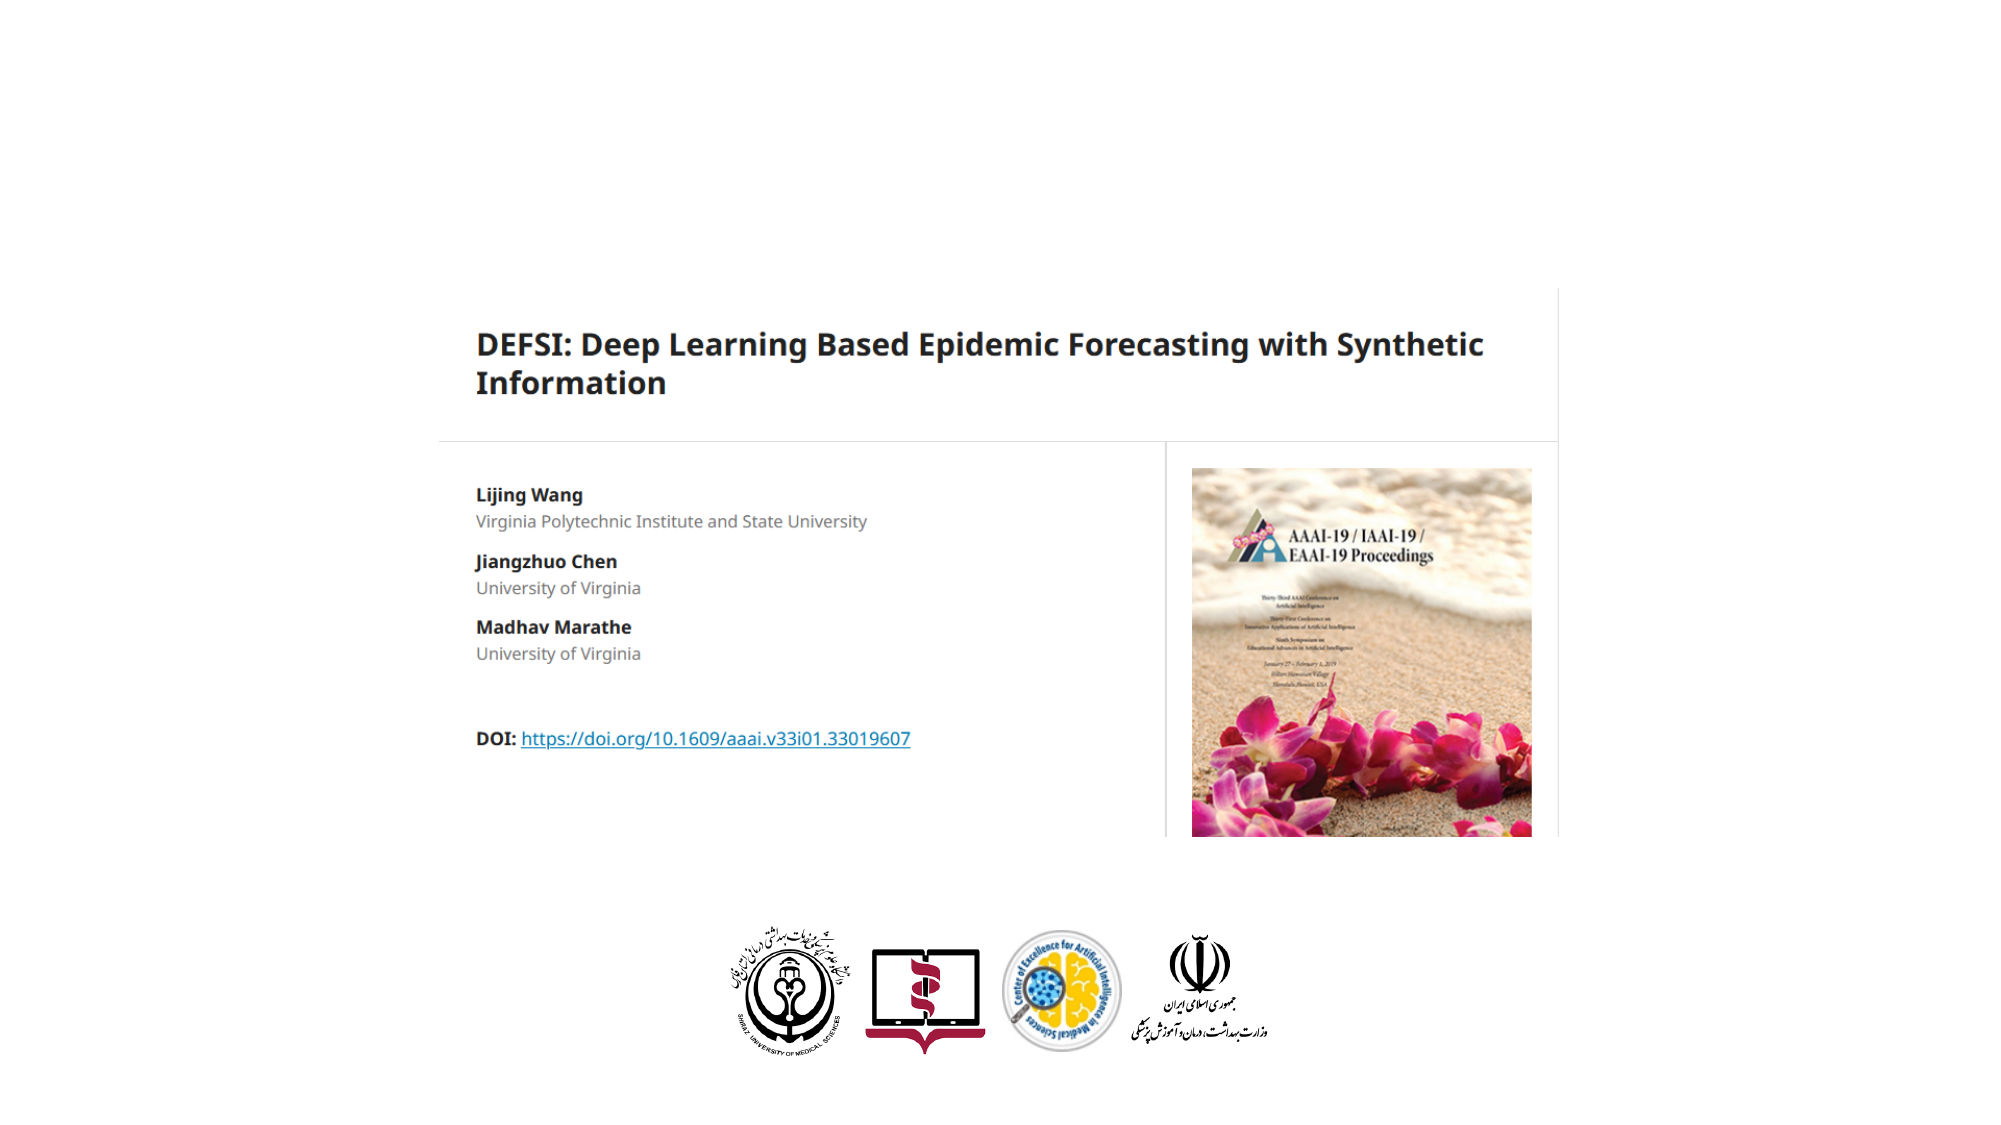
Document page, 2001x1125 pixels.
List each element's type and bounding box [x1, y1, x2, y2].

picture [1002, 930, 1122, 1052]
picture [857, 934, 991, 1058]
picture [730, 926, 851, 1056]
picture [1128, 931, 1270, 1073]
picture [438, 288, 1561, 837]
